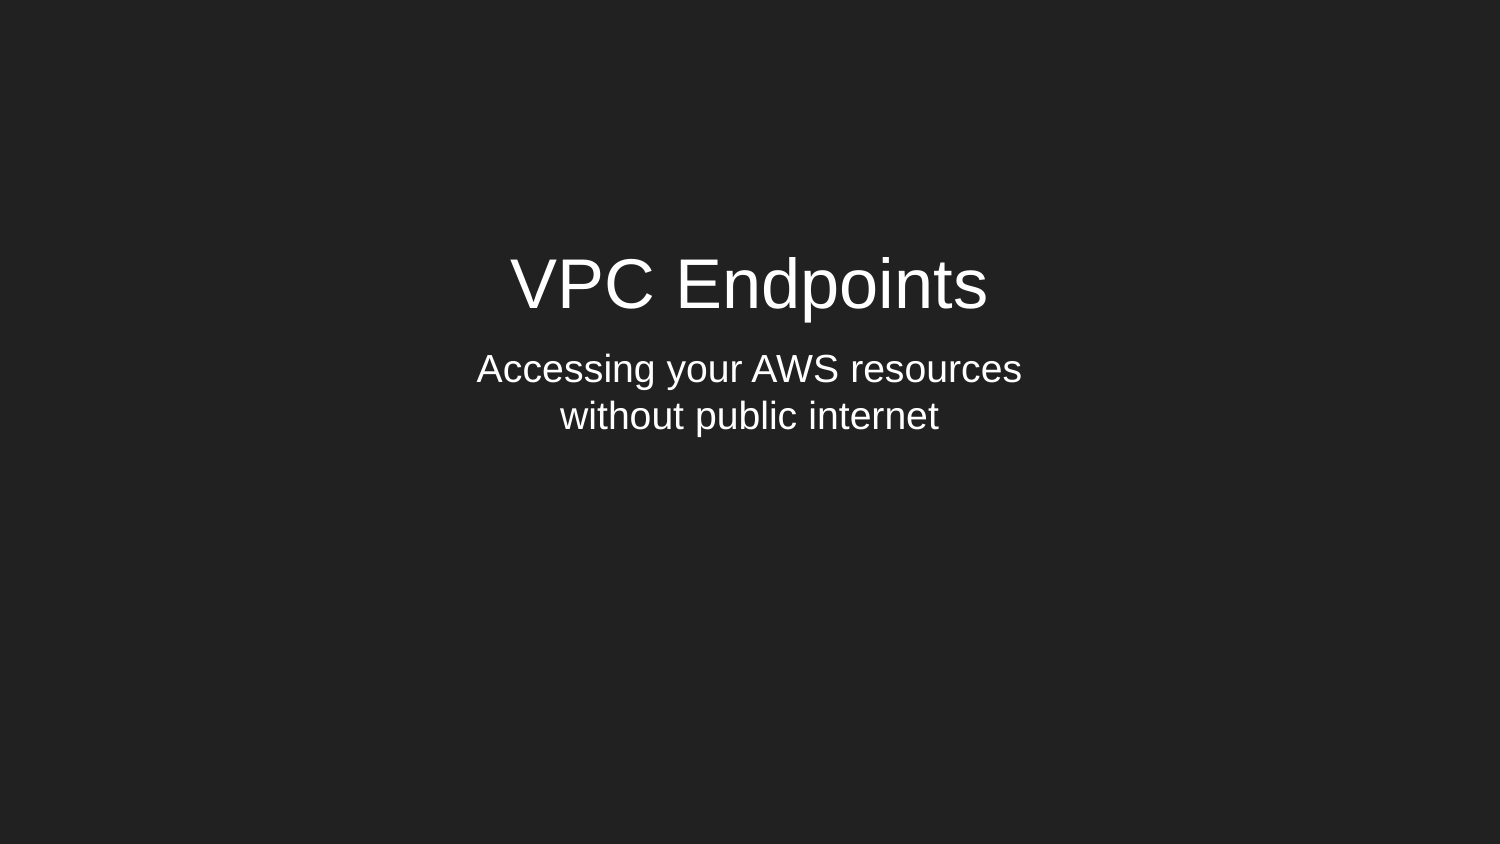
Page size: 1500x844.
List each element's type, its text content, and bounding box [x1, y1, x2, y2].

title VPC Endpoints [424, 220, 1076, 338]
title Accessing your AWS resources without public internet [424, 370, 1076, 453]
